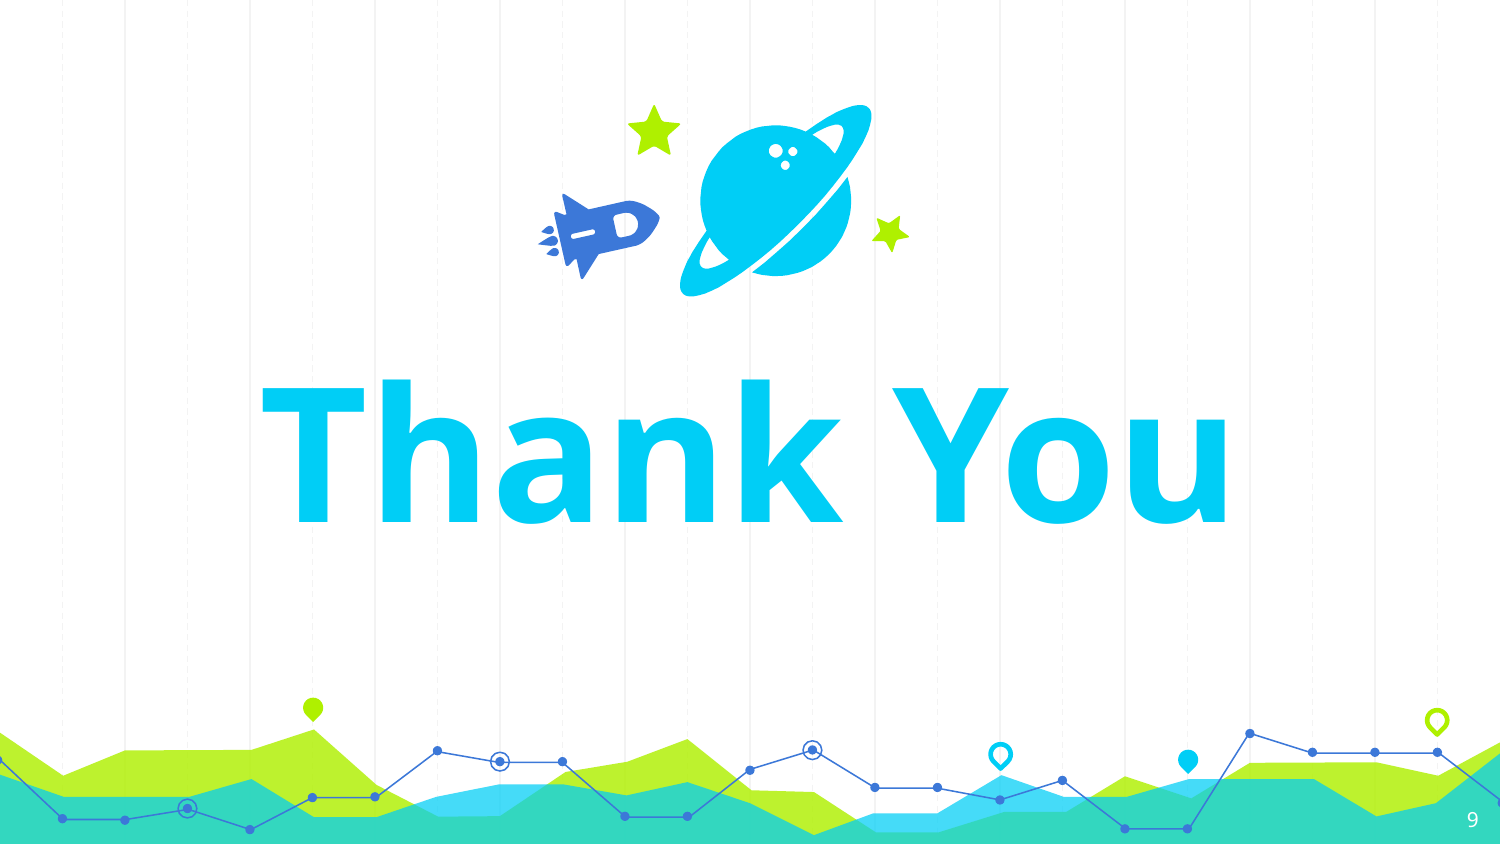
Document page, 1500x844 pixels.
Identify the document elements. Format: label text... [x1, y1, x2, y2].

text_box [679, 104, 872, 297]
text_box [628, 105, 674, 155]
text_box [877, 215, 909, 253]
title Thank You [112, 384, 1388, 575]
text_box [547, 182, 645, 280]
slide_number 9 [1403, 791, 1494, 844]
